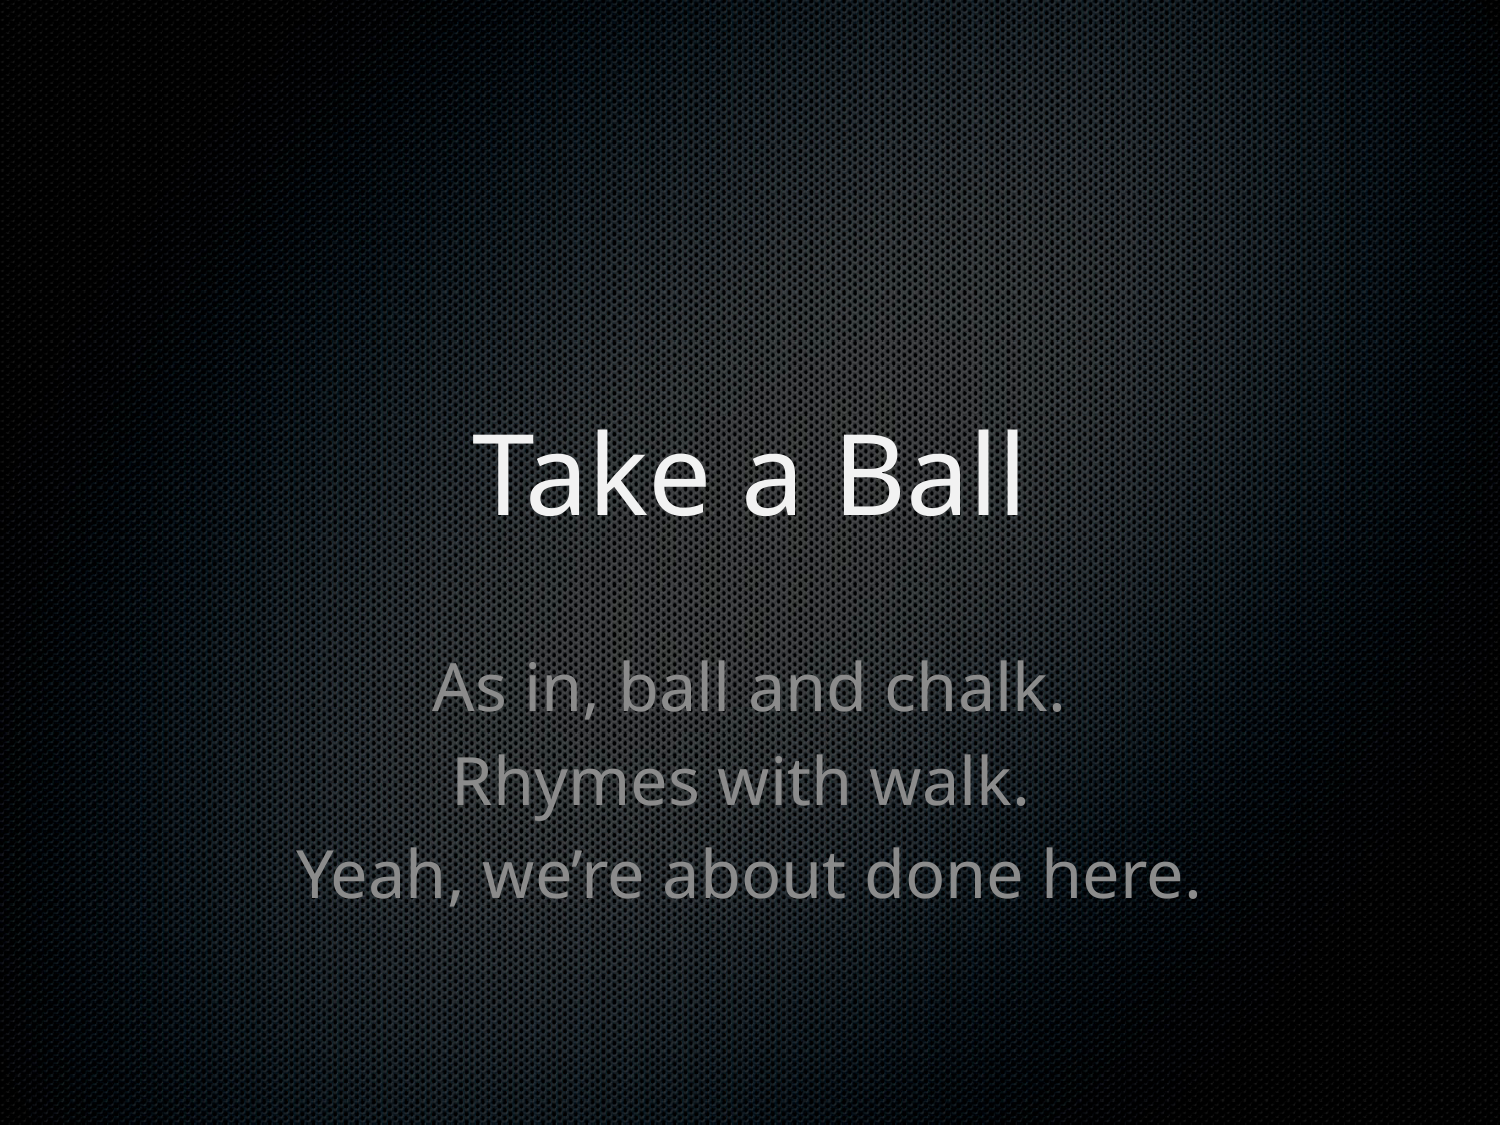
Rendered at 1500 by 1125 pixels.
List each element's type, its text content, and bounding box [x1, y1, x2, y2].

picture [0, 0, 1500, 1125]
subtitle As in, ball and chalk. Rhymes with walk. Yeah, we’re about done here. [225, 637, 1275, 925]
title Take a Ball [112, 349, 1388, 591]
